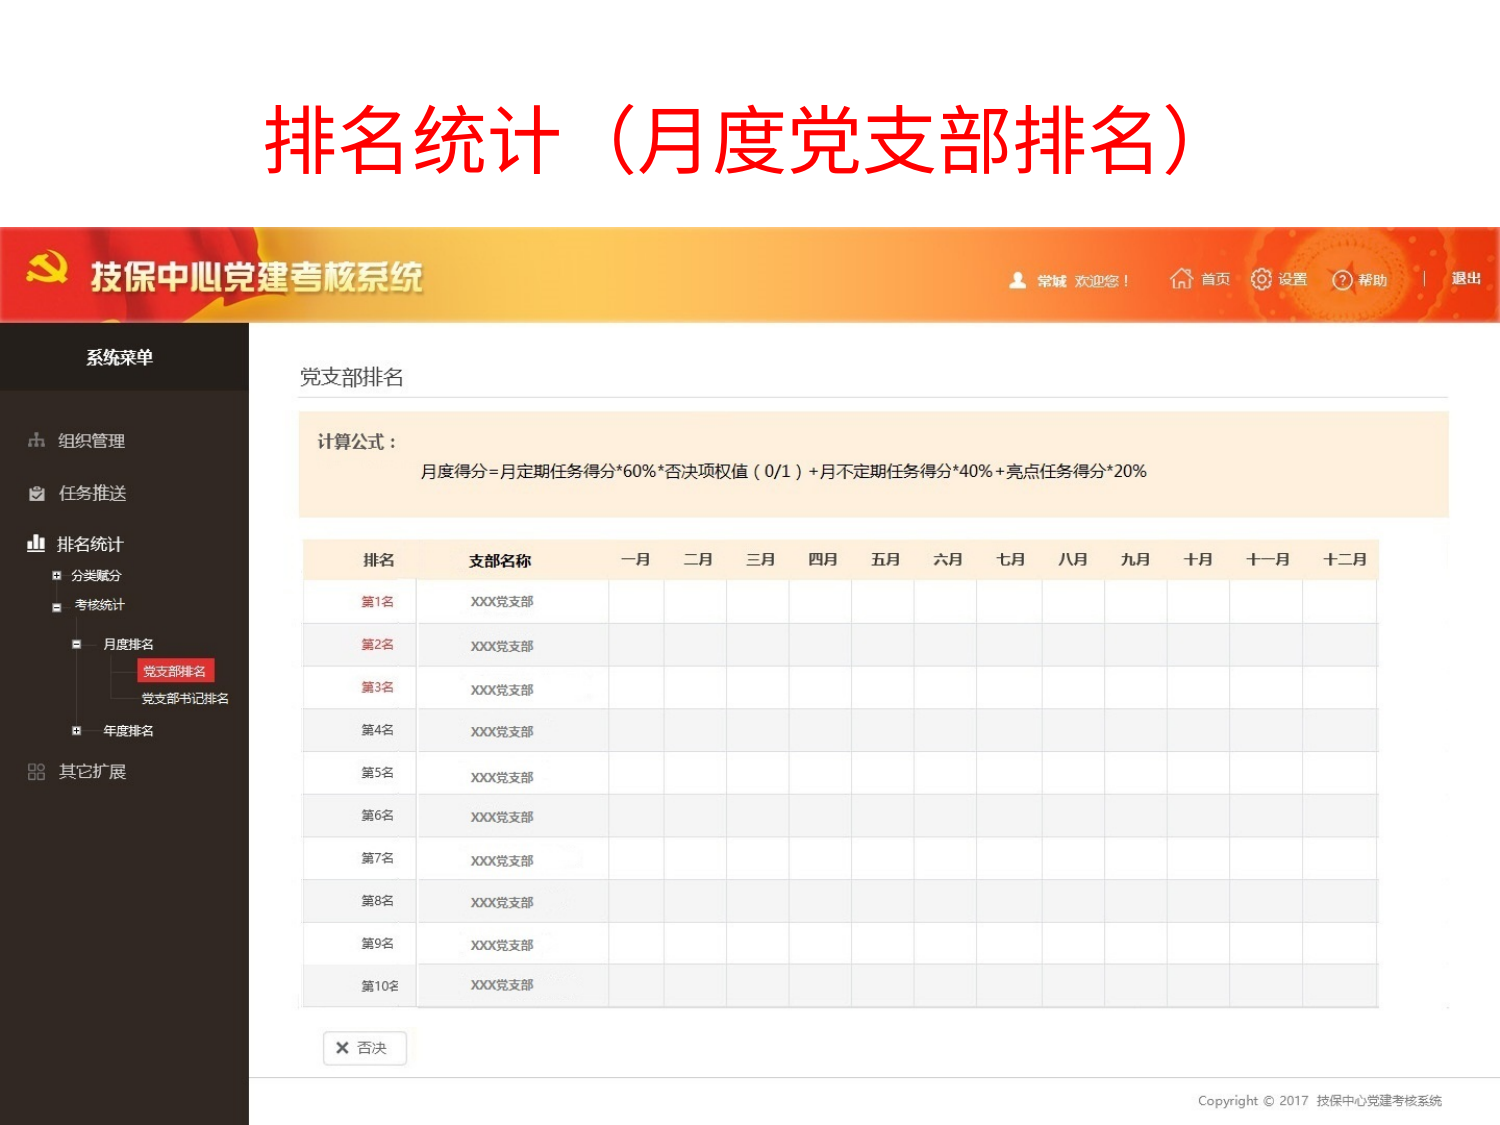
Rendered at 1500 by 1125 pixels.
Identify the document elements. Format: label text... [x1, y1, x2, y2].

title 排名统计（月度党支部排名） [75, 45, 1425, 227]
picture [0, 227, 1500, 1125]
